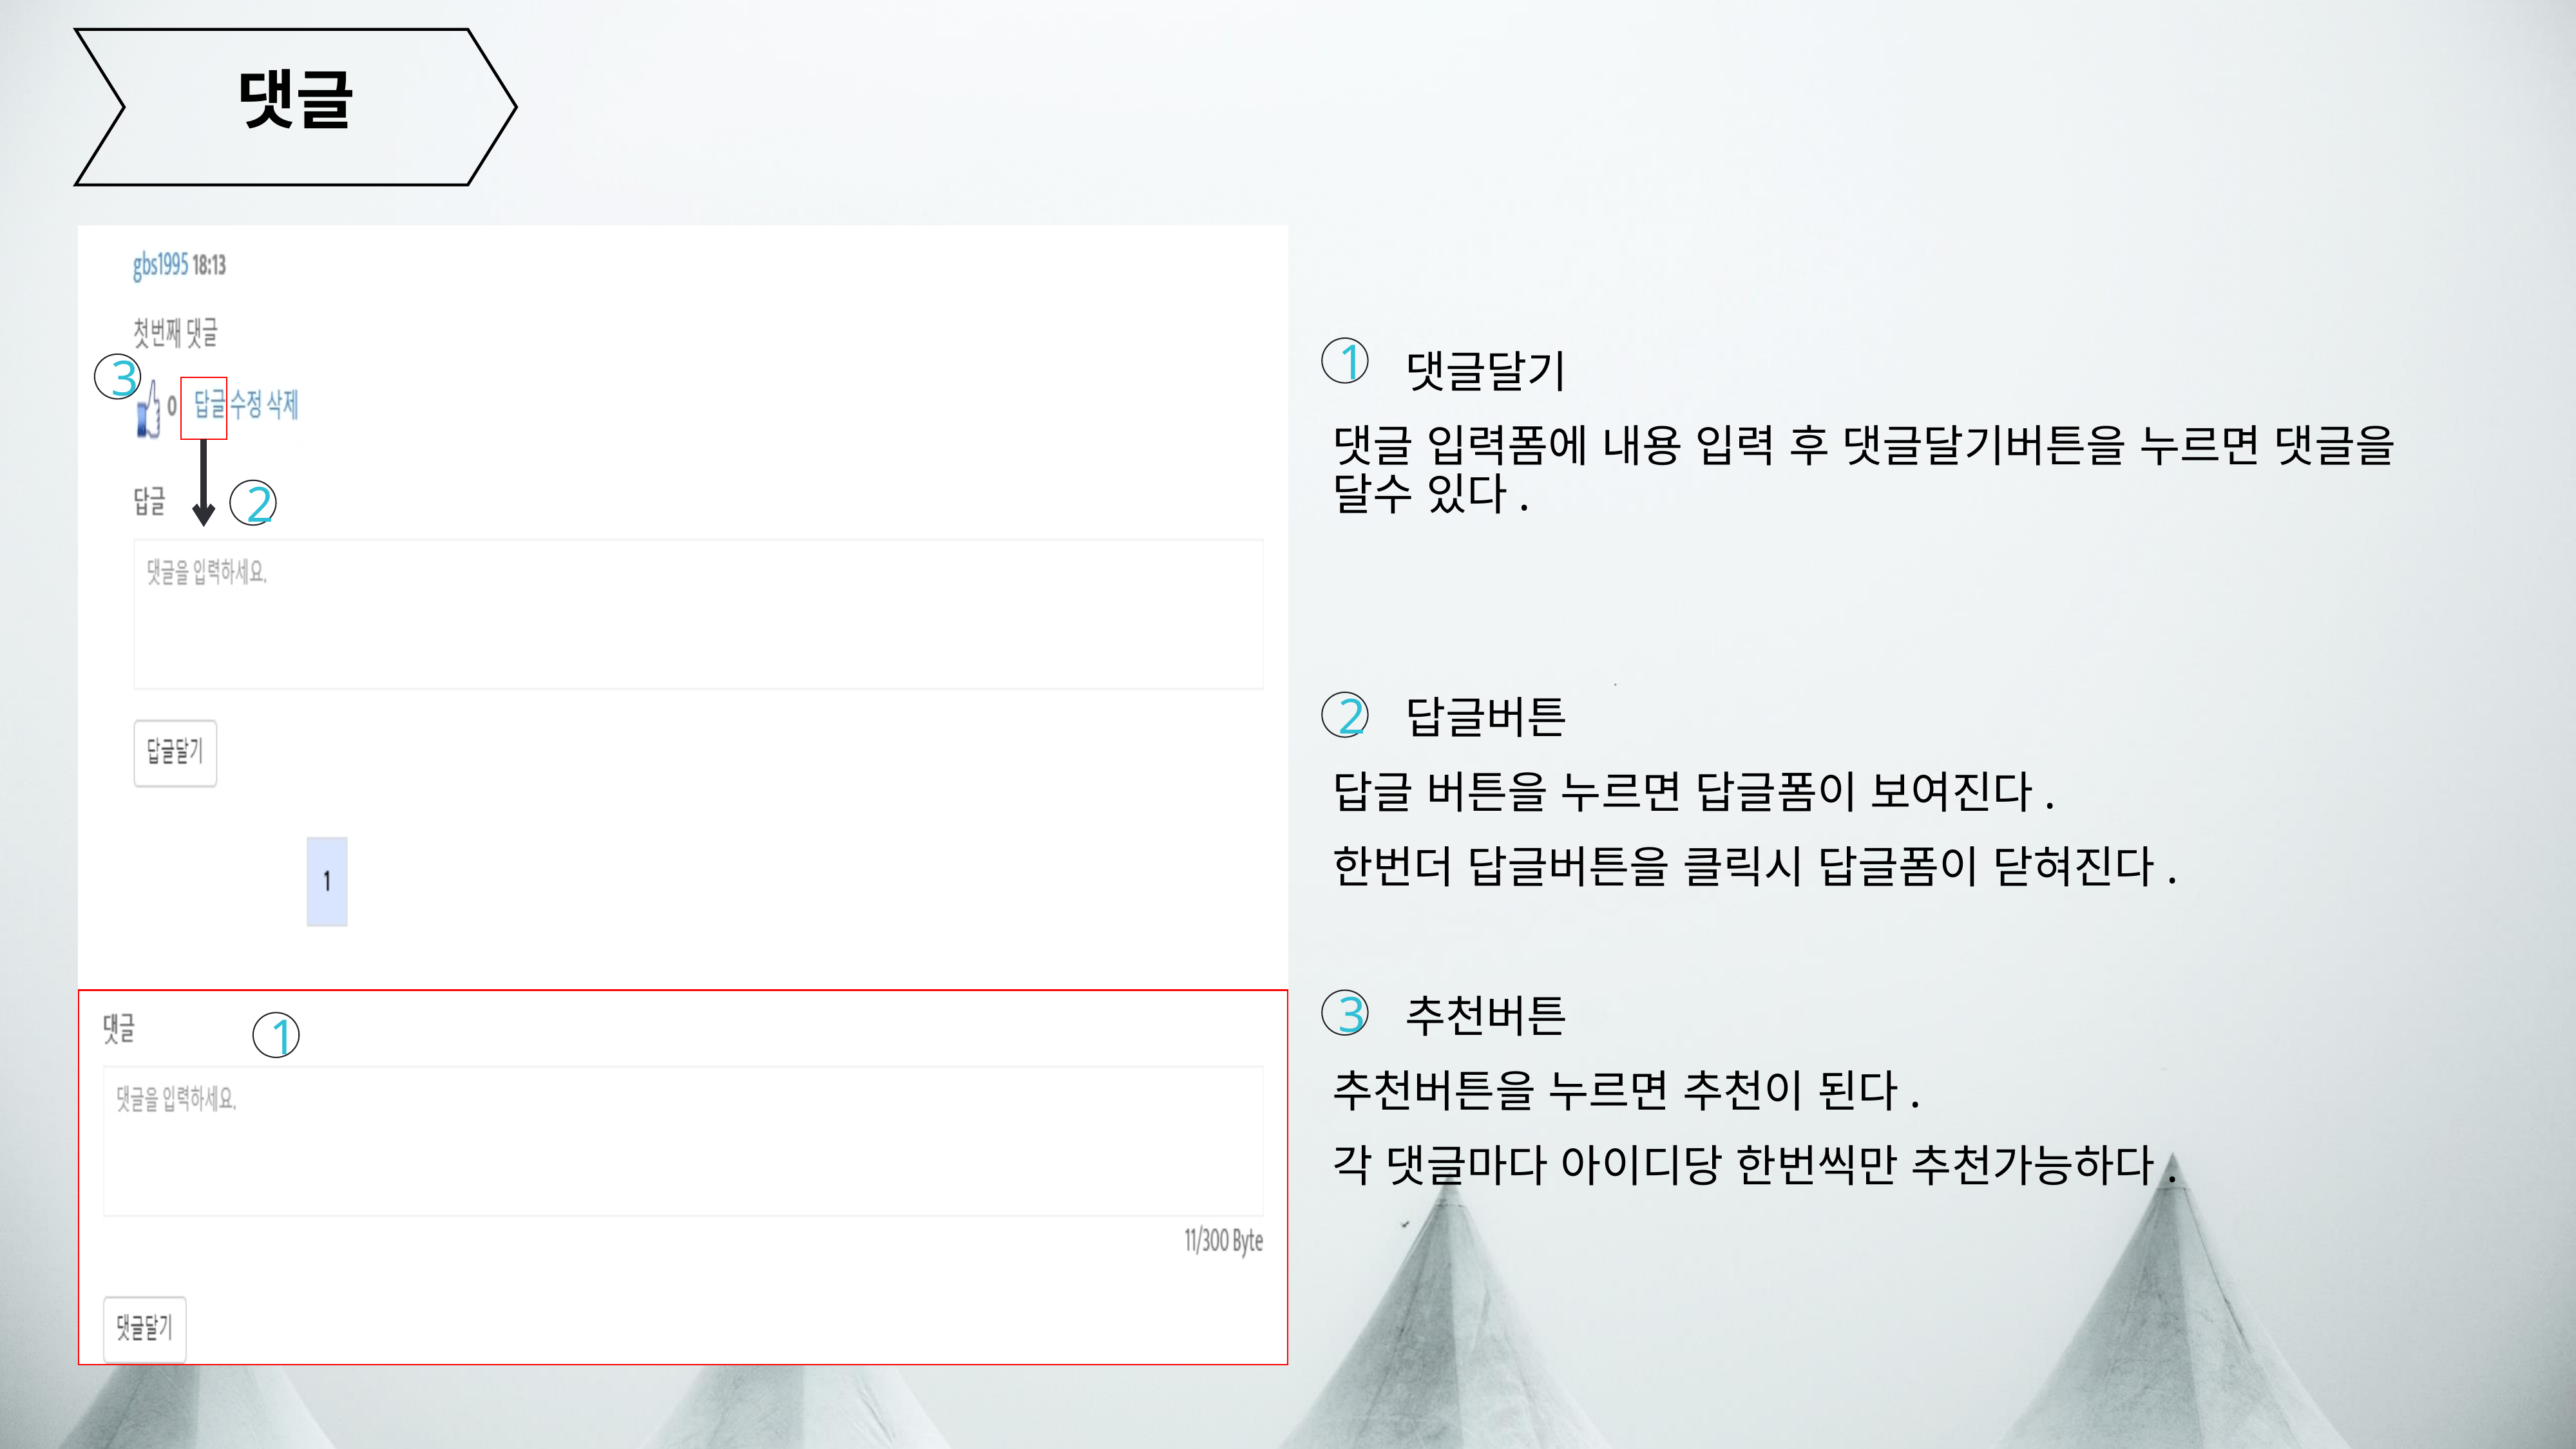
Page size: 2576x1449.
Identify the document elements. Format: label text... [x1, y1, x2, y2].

text_box 3 [1321, 989, 1369, 1036]
picture [0, 0, 2576, 1449]
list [78, 225, 1288, 1365]
text_box 1 [1321, 337, 1369, 384]
text_box 2 [1321, 691, 1369, 738]
text_box 댓글 [75, 29, 517, 185]
list 댓글달기 댓글 입력폼에 내용 입력 후 댓글달기버튼을 누르면 댓글을 달수 있다. 답글버튼 답글 버튼을 누르면 답글폼이 보여진다. 한번더 답글버튼을 클릭시 답글폼이 닫혀진다. 추천버튼 추천버튼을 누르면 추천이 된다. 각 댓글마다 아이디당 한번씩만 추천가능하다. [1309, 337, 2447, 1294]
